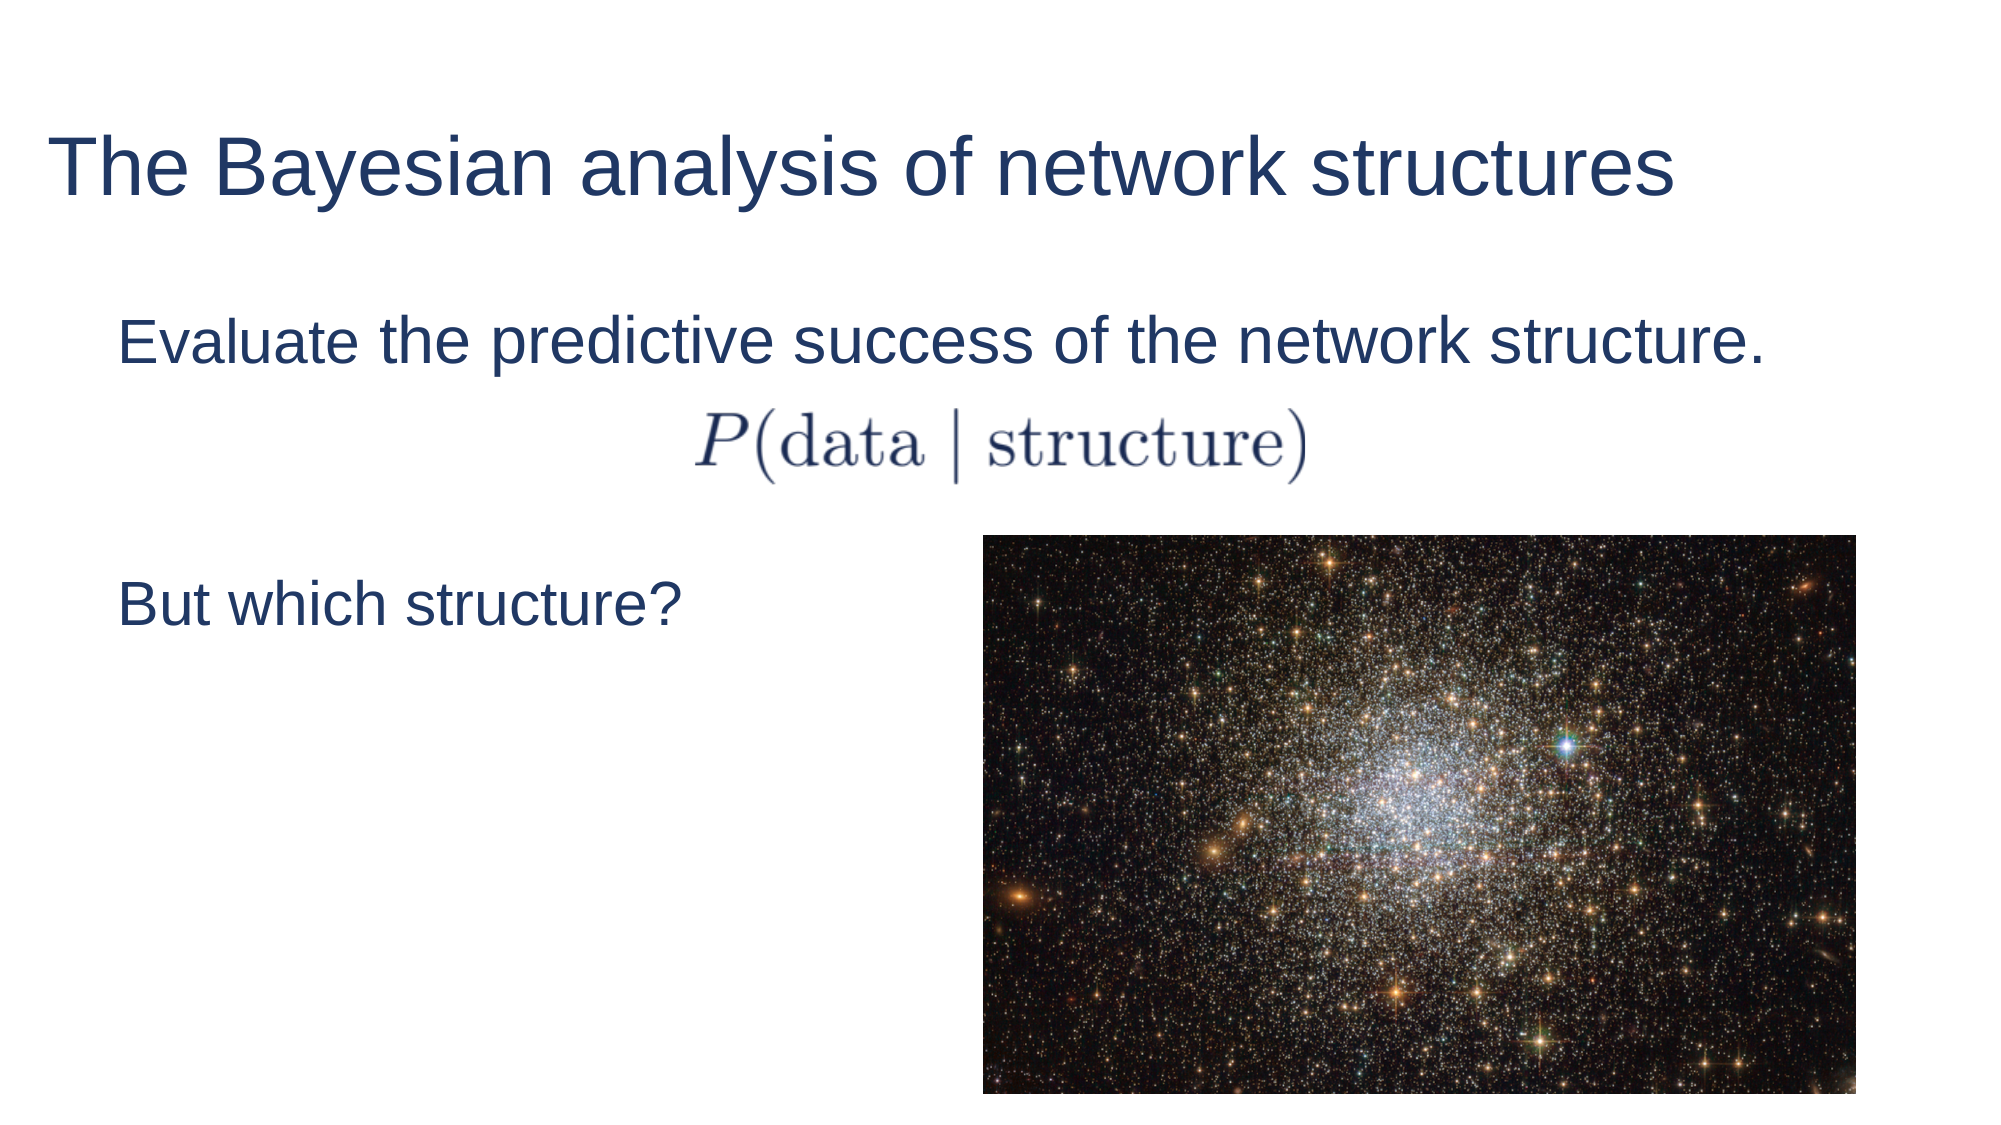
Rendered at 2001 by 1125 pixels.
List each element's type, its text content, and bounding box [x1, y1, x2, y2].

picture [983, 535, 1856, 1094]
text_box Evaluate the predictive success of the network structure. [102, 289, 1863, 385]
picture [694, 407, 1306, 485]
text_box But which structure? [102, 555, 983, 646]
slide_number 18 [1412, 1042, 1863, 1103]
text_box But which structure? [1856, 555, 1863, 646]
title The Bayesian analysis of network structures [32, 59, 1863, 278]
